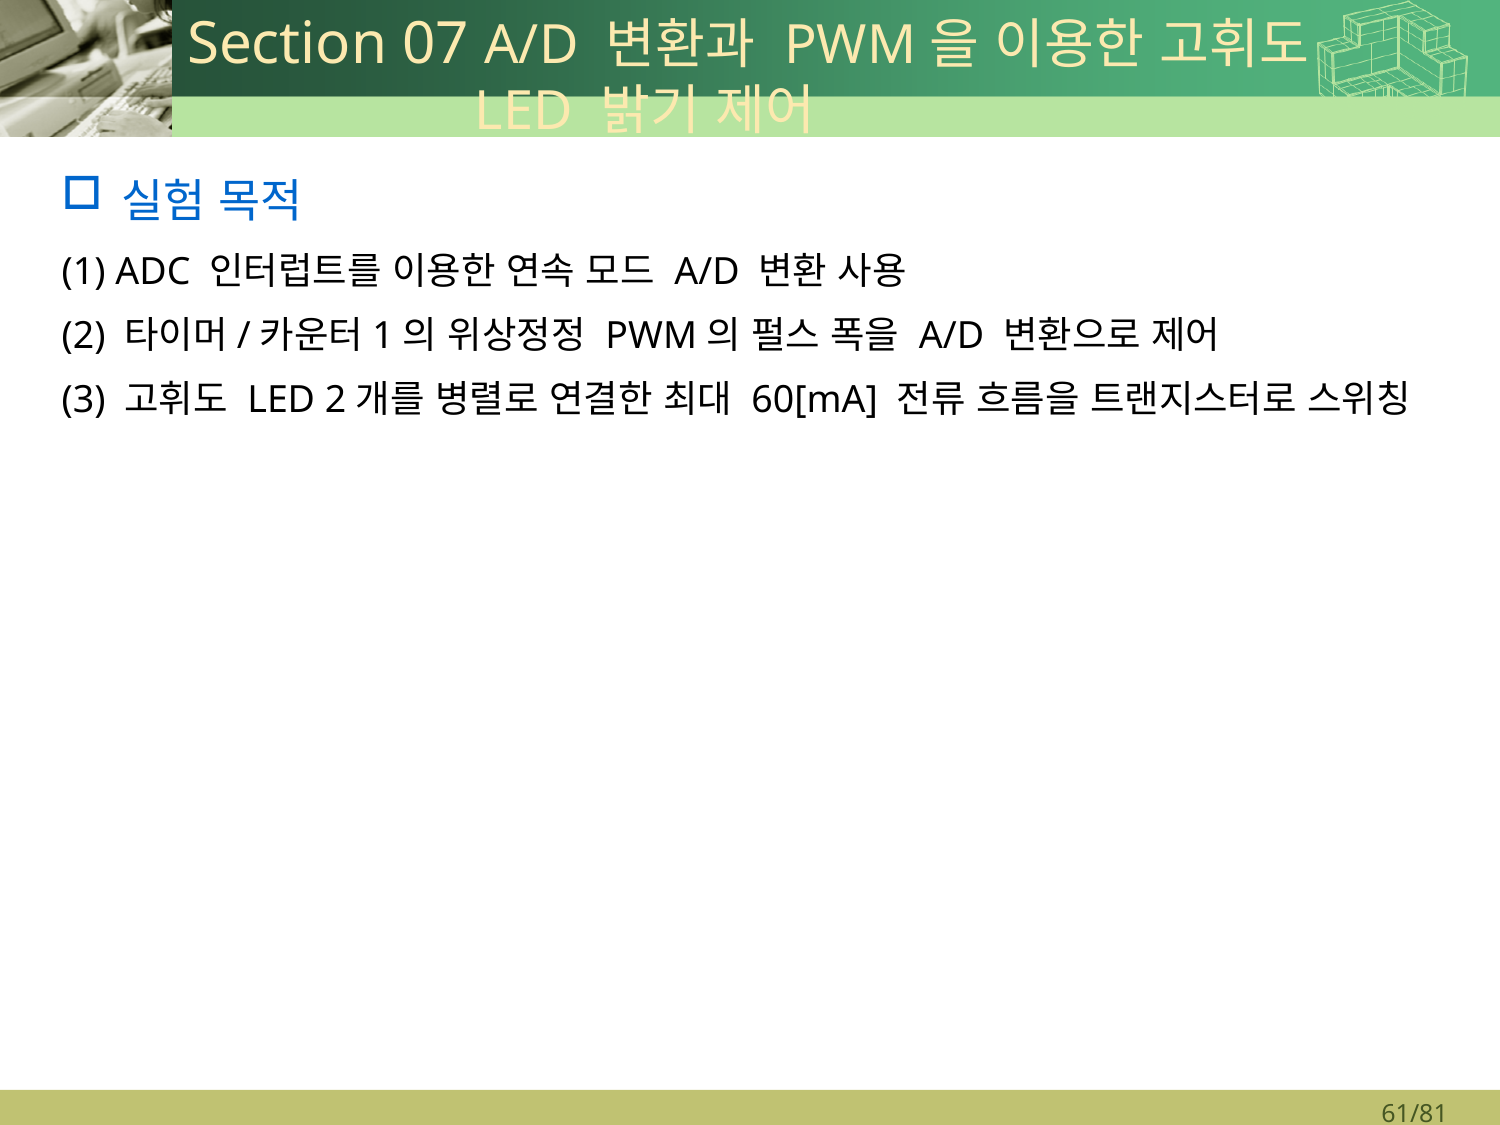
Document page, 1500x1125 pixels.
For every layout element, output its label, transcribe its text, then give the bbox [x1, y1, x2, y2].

picture [0, 75, 1500, 151]
text_box [0, 0, 1500, 75]
title Section 07 A/D 변환과 PWM을 이용한 고휘도 LED 밝기 제어 [172, 75, 1500, 94]
list 실험 목적 (1) ADC 인터럽트를 이용한 연속 모드 A/D 변환 사용 (2) 타이머/카운터1의 위상정정 PWM의 펄스 폭을 A/D 변환으로 제어 (3) 고휘도 LED 2개를 병렬로 연결한 최대 60[mA] 전류 흐름을 트랜지스터로 스위칭 [46, 164, 1459, 1067]
